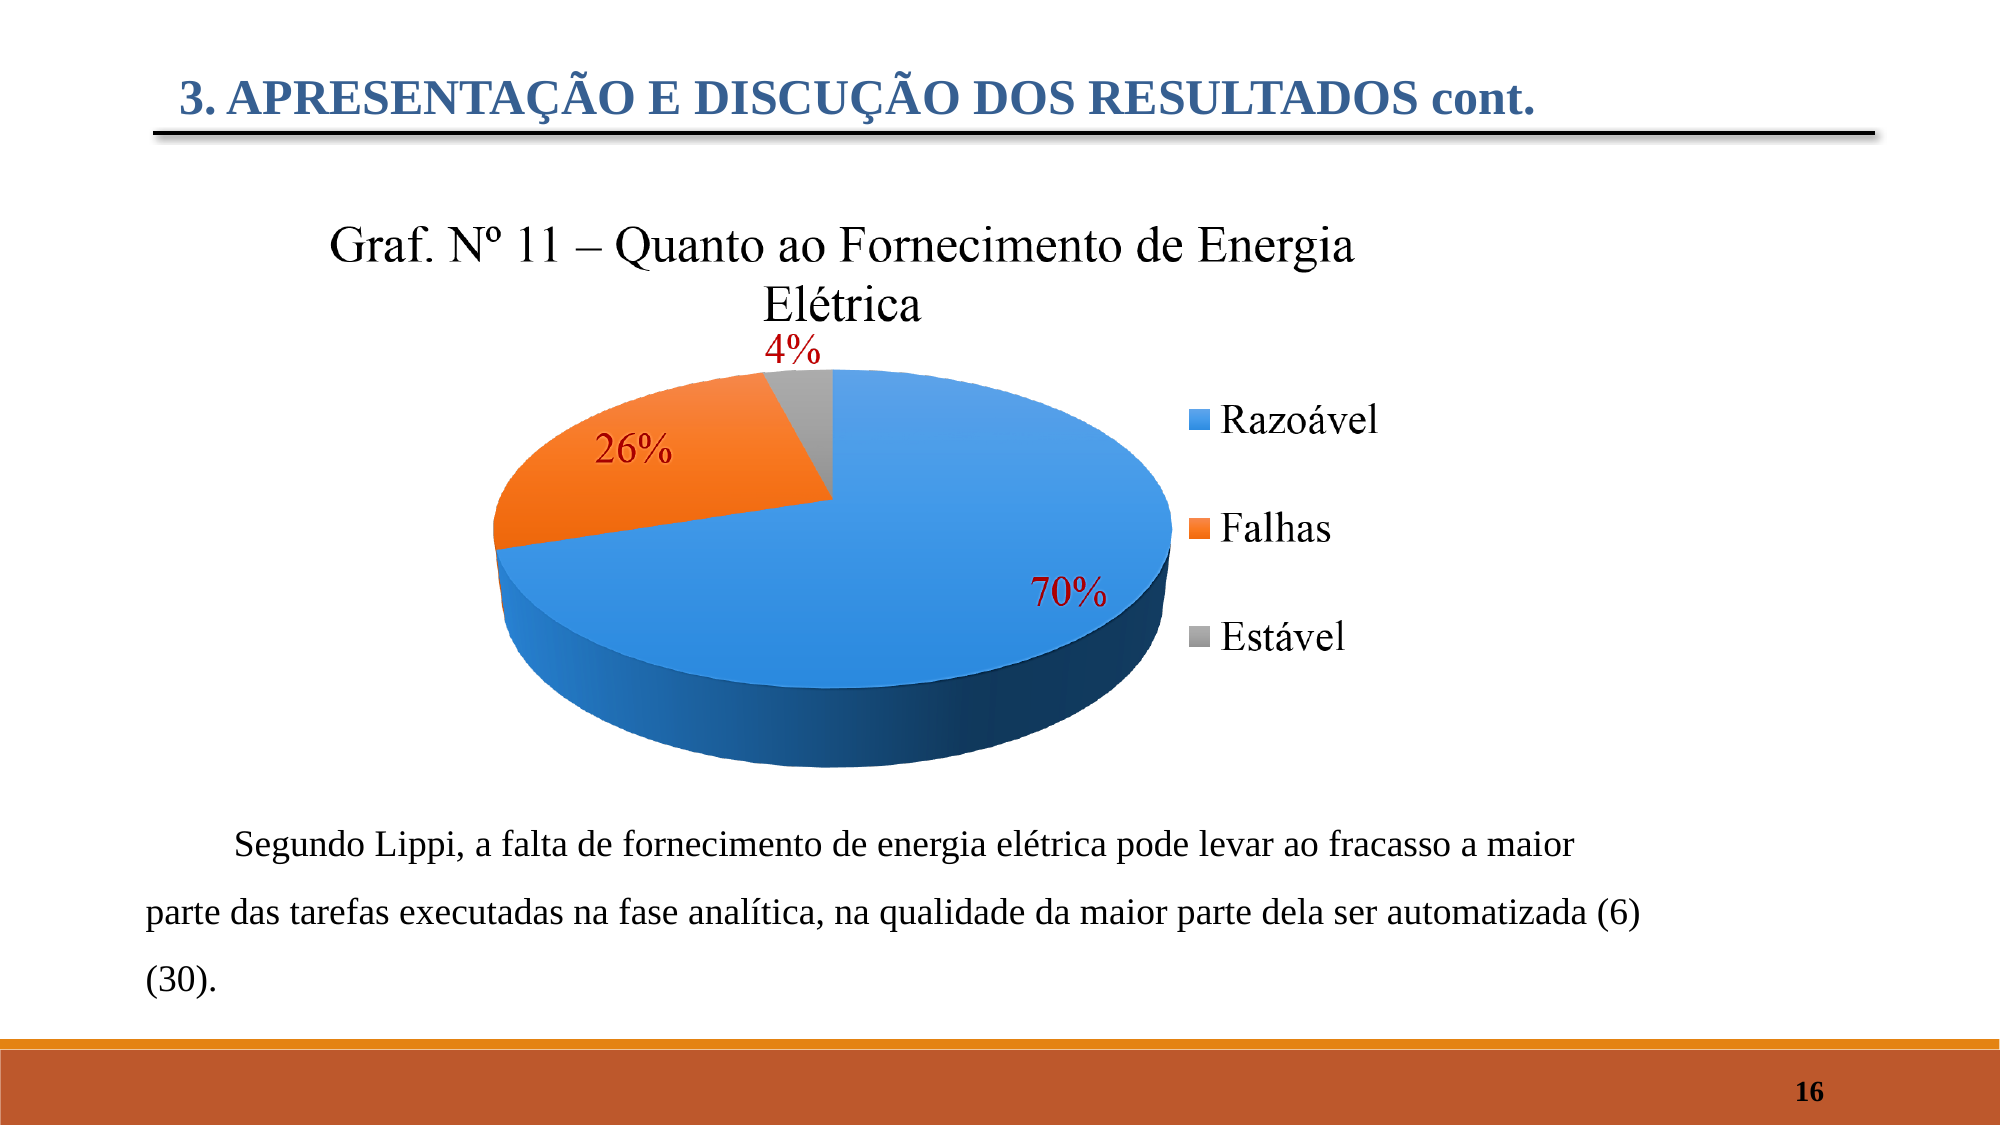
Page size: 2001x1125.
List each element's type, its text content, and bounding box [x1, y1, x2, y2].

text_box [152, 47, 1876, 134]
text_box Segundo Lippi, a falta de fornecimento de energia elétrica pode levar ao fracasso a maior parte das tarefas executadas na fase analítica, na qualidade da maior parte dela ser automatizada (6) (30). [130, 789, 1672, 1007]
picture [308, 201, 1770, 819]
slide_number 16 [1624, 1059, 1840, 1120]
